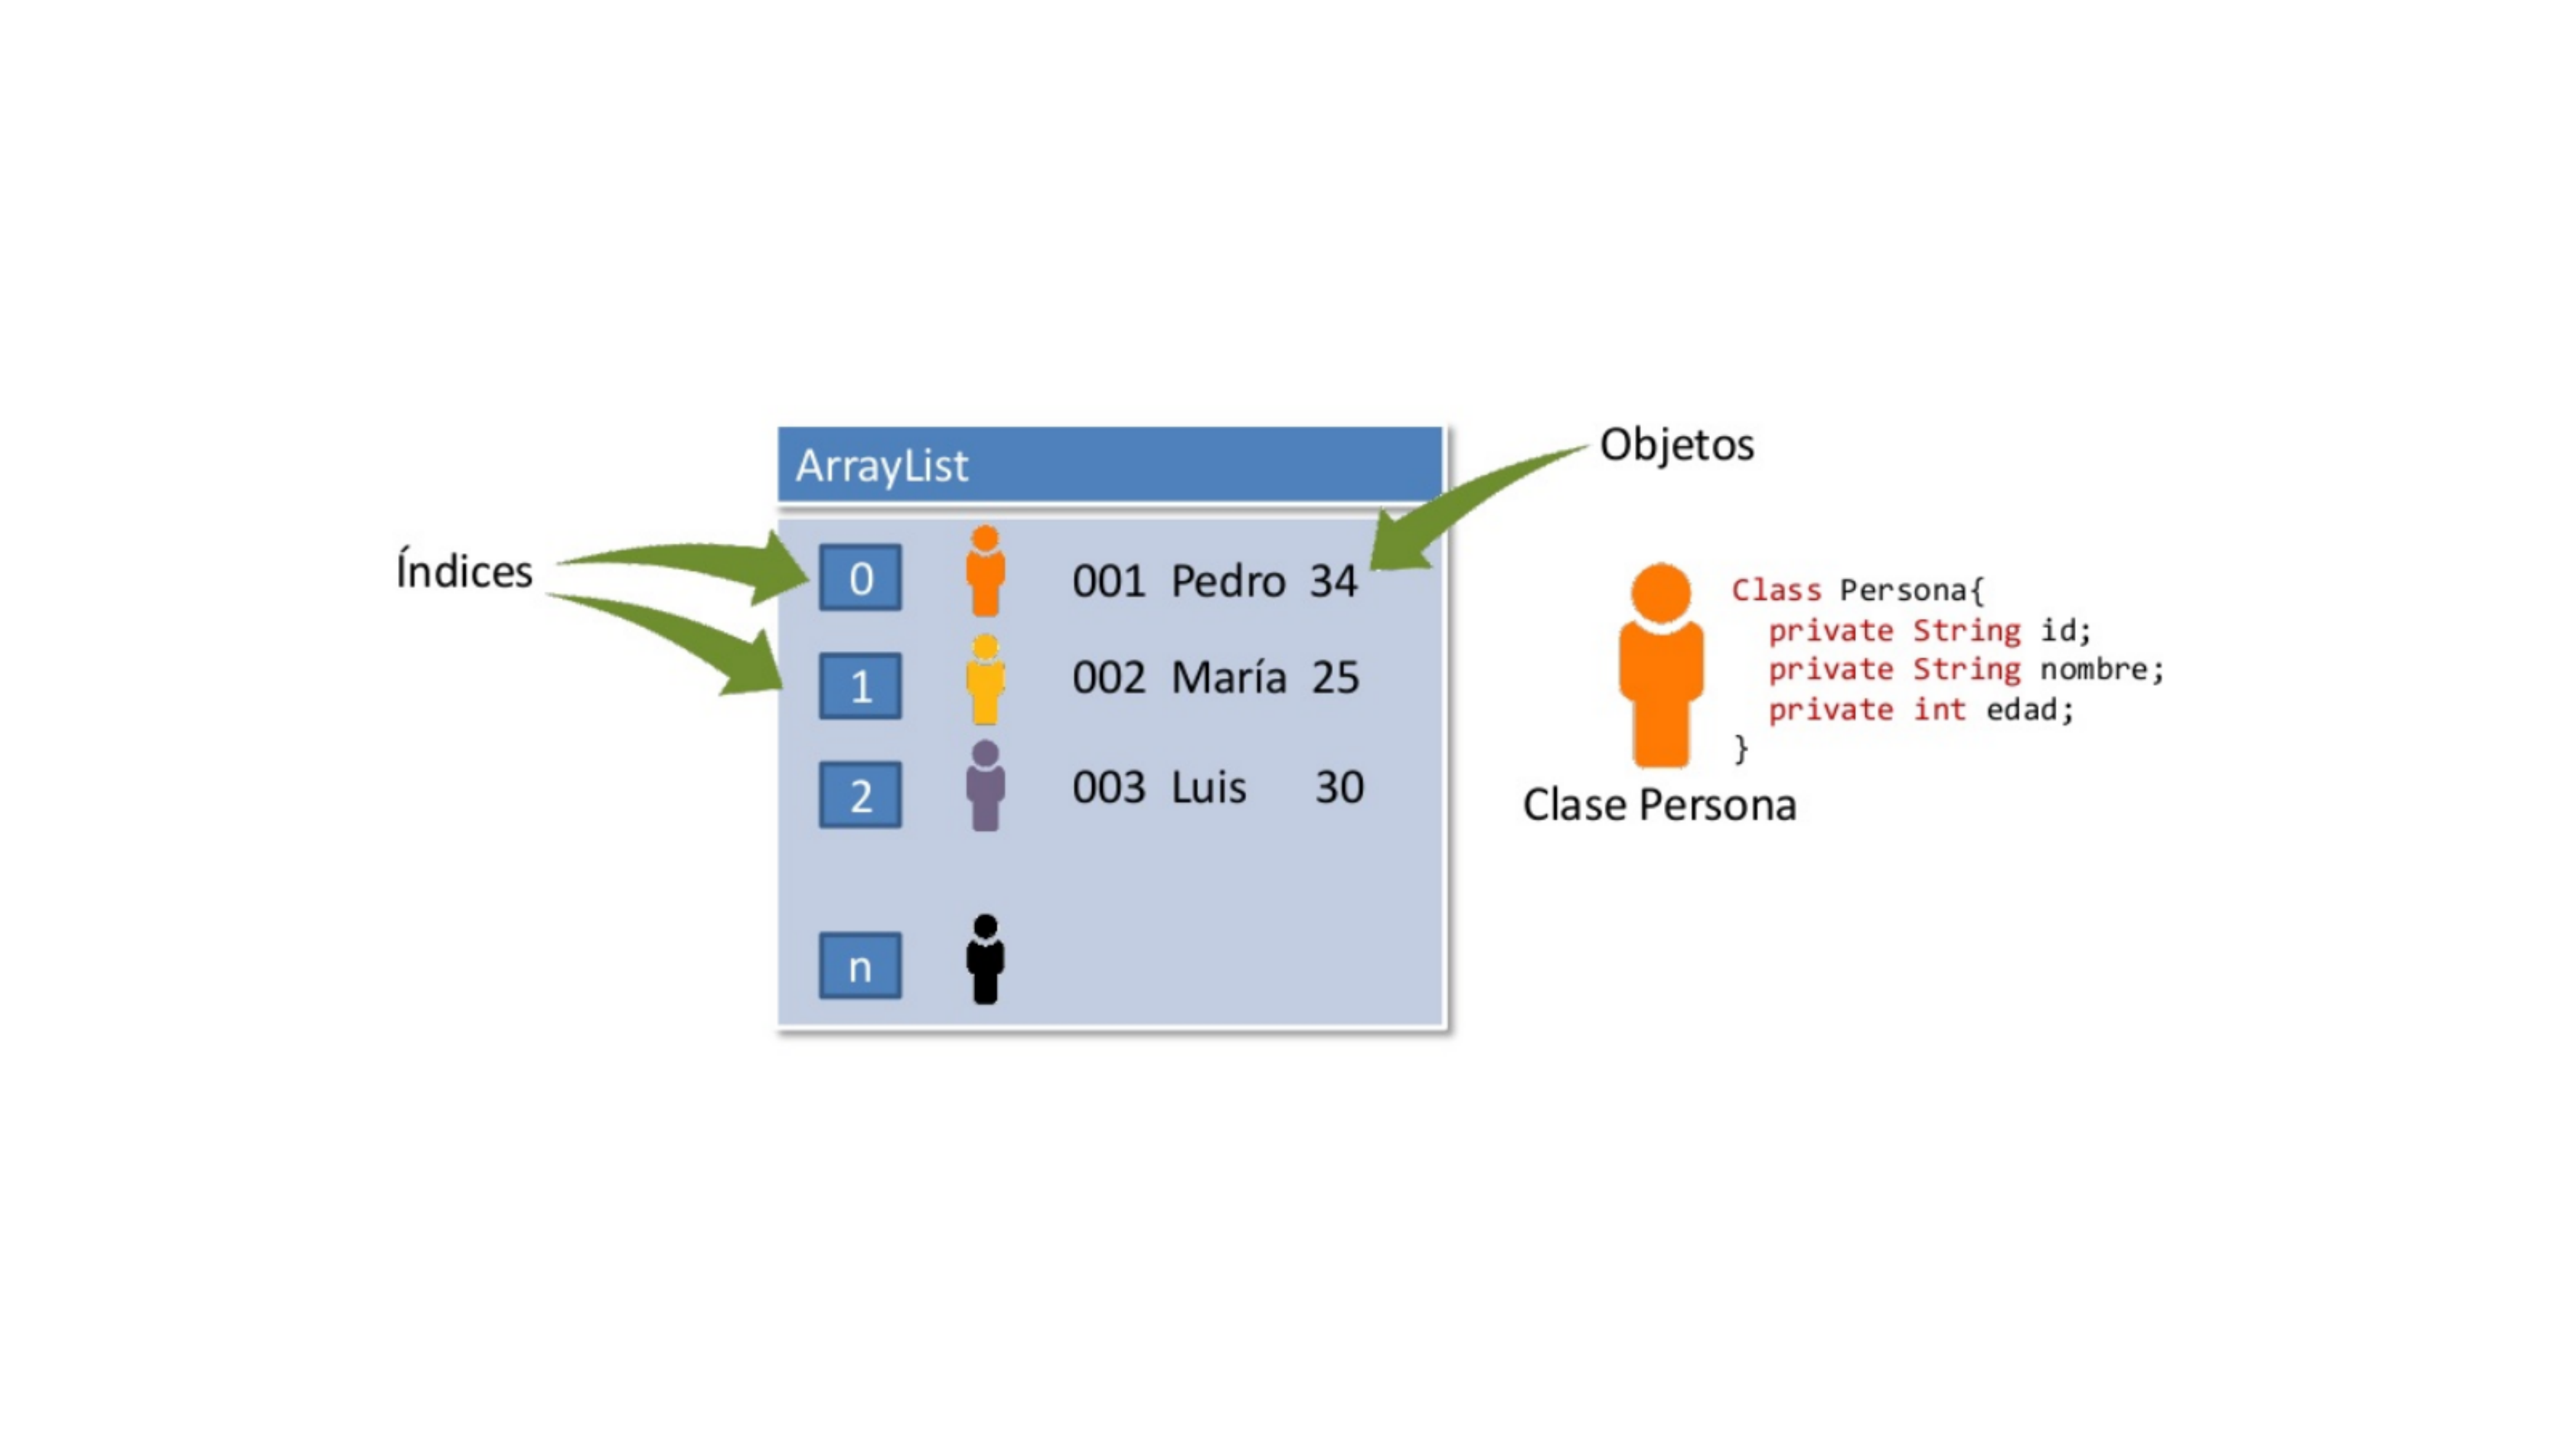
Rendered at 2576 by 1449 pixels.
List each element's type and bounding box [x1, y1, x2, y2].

picture [344, 344, 2176, 1136]
